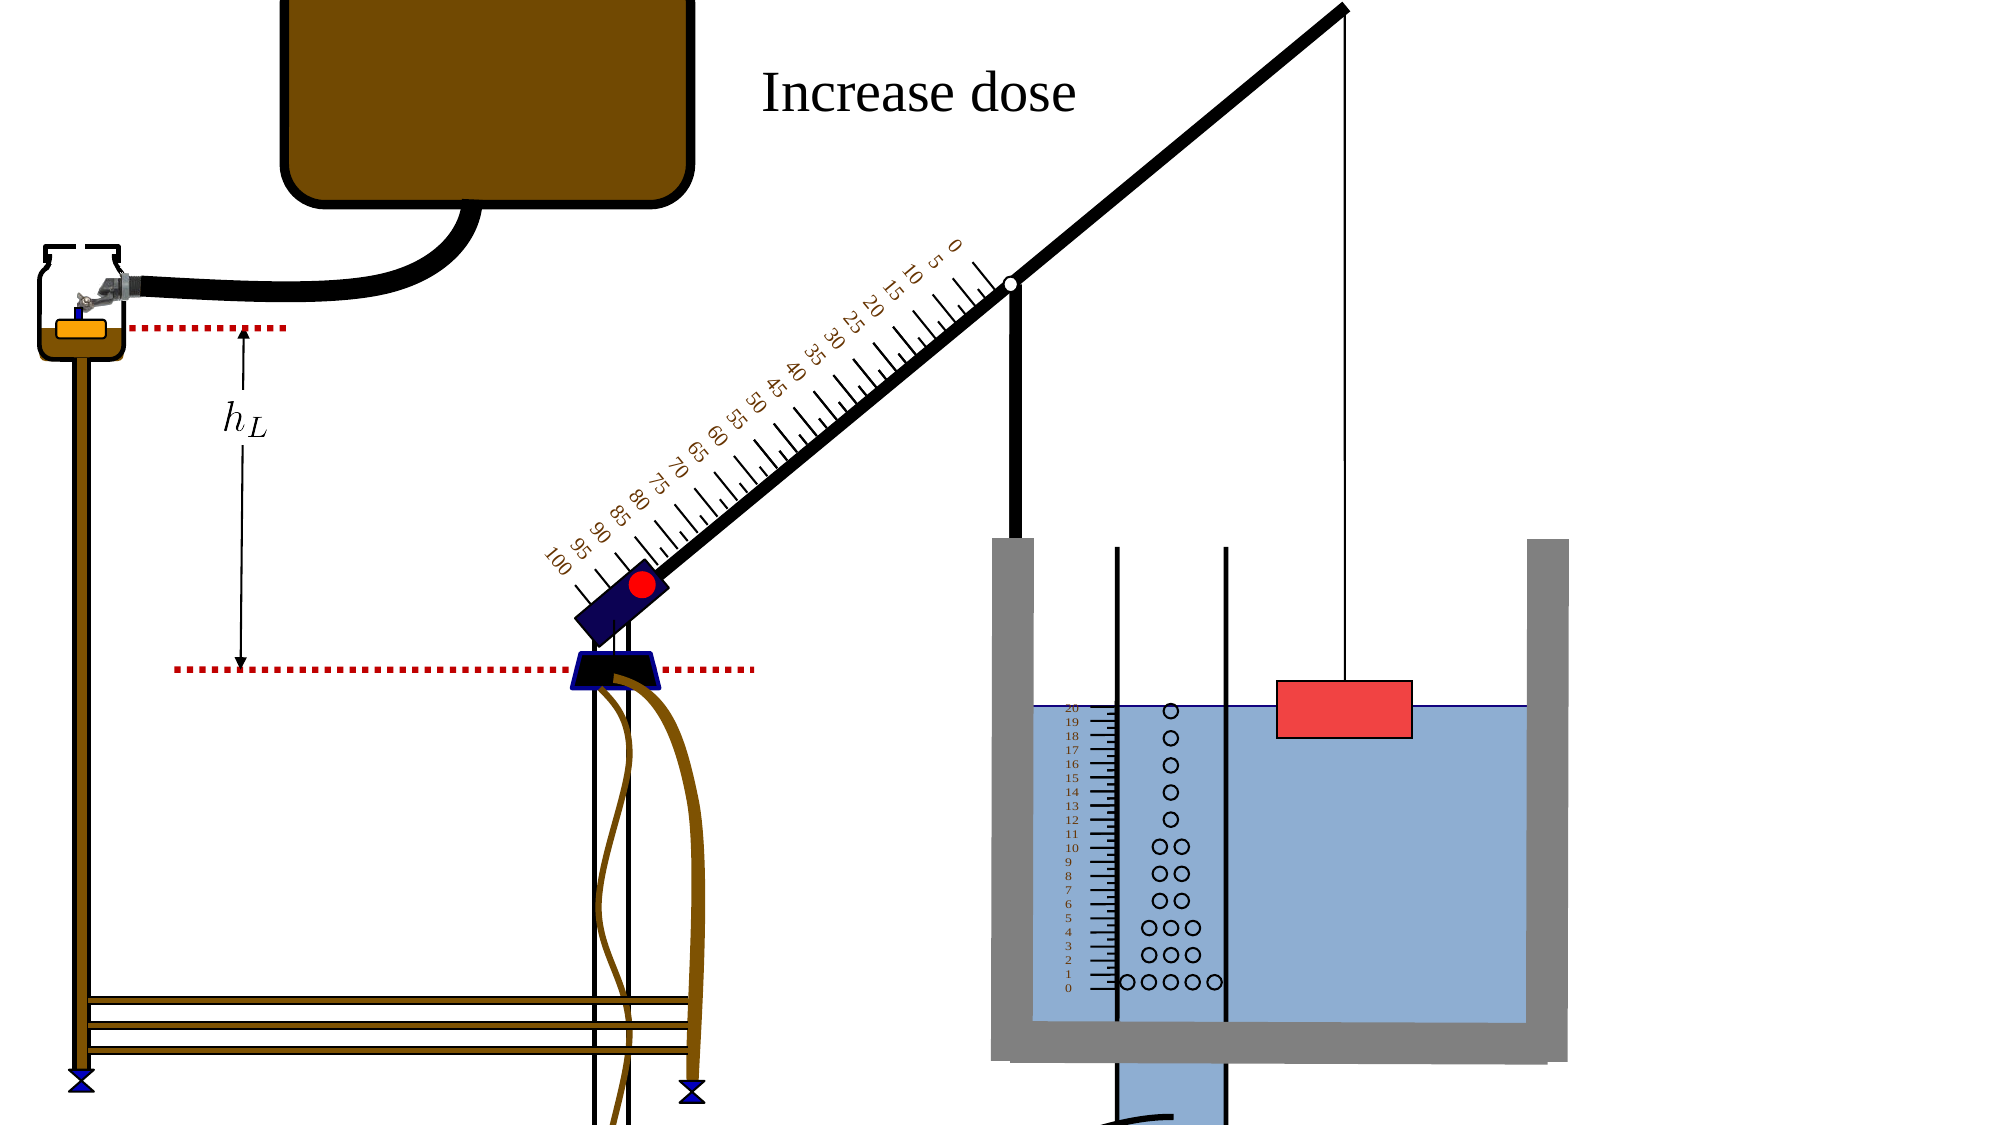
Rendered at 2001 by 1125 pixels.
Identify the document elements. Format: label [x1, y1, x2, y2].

text_box [216, 391, 280, 444]
text_box [38, 0, 1549, 1125]
